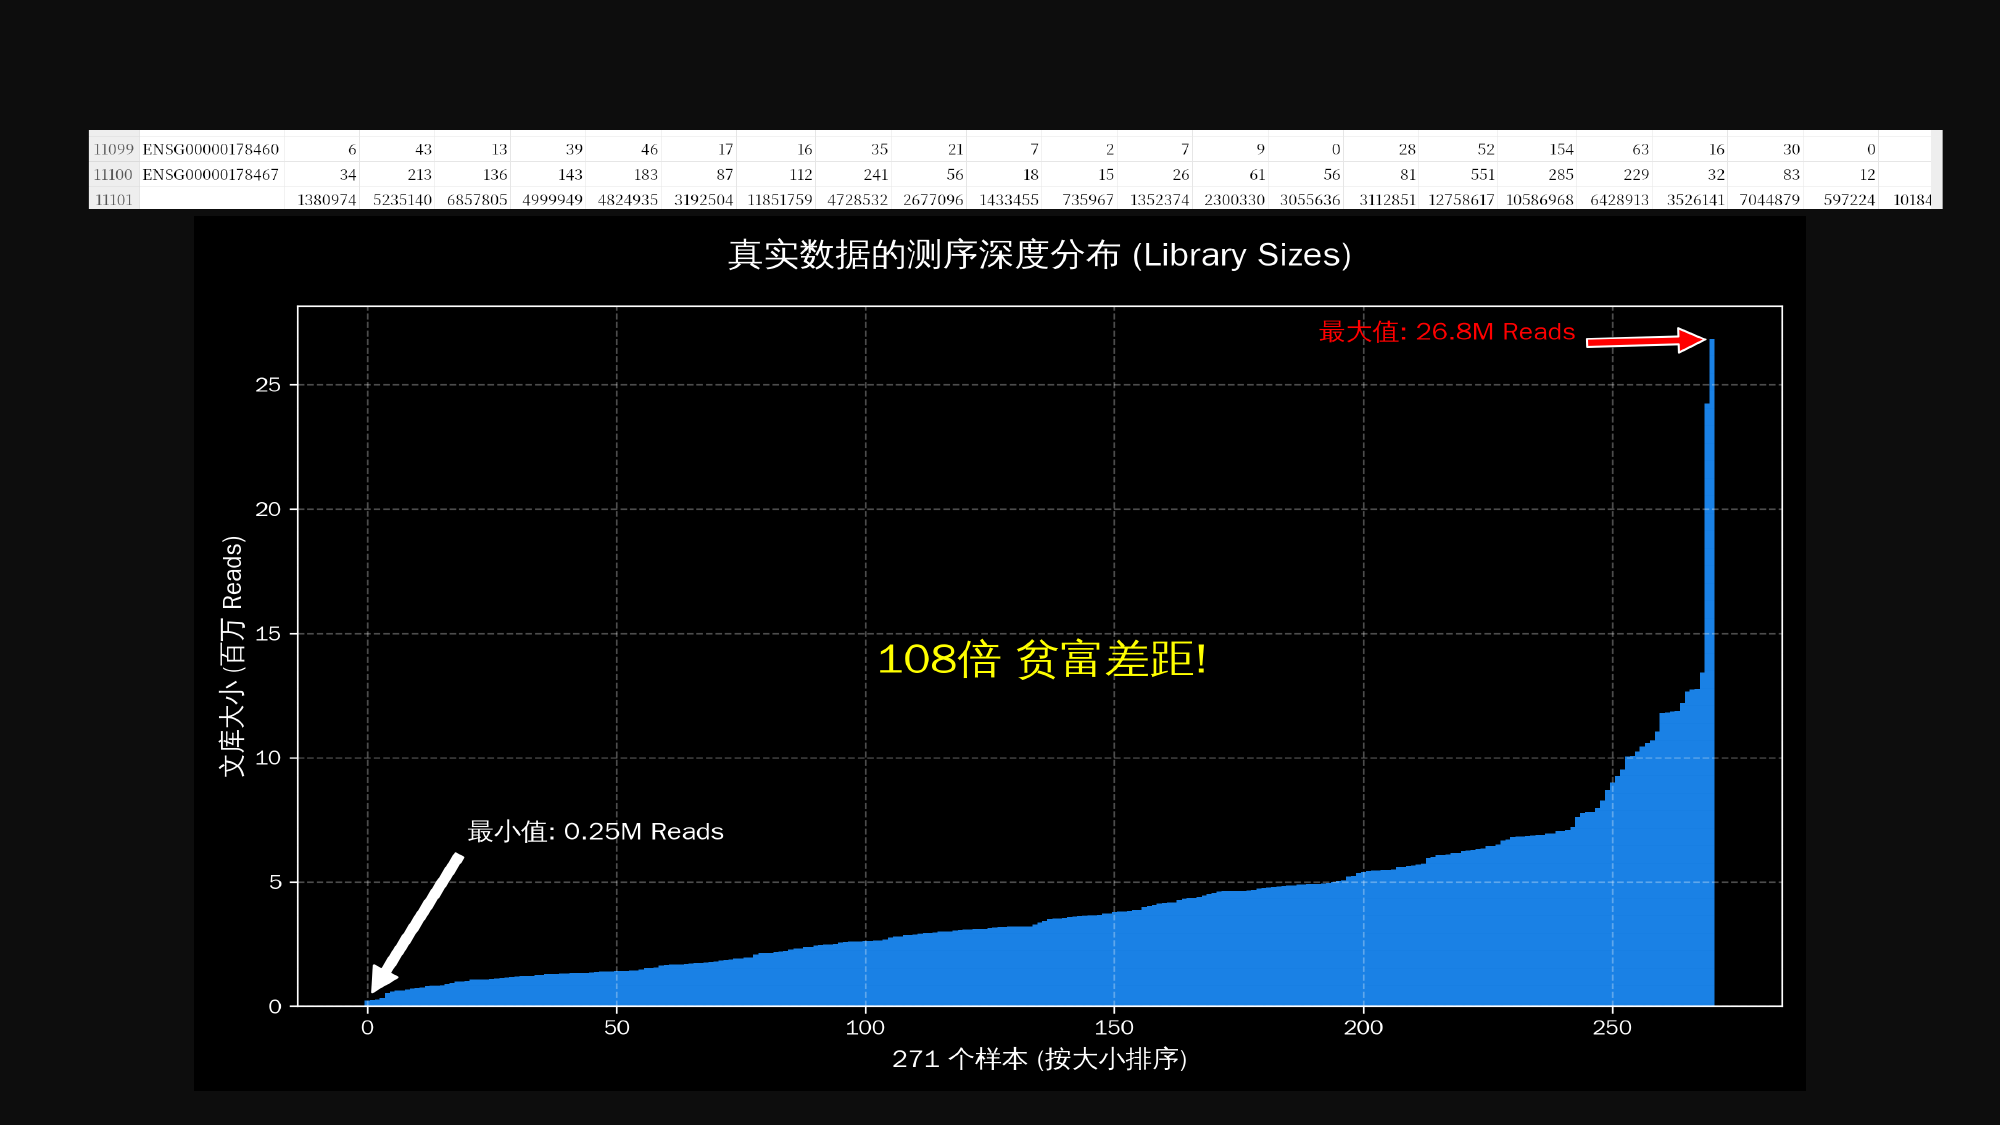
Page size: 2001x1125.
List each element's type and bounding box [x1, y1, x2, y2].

picture [88, 130, 1943, 209]
picture [194, 216, 1806, 1091]
